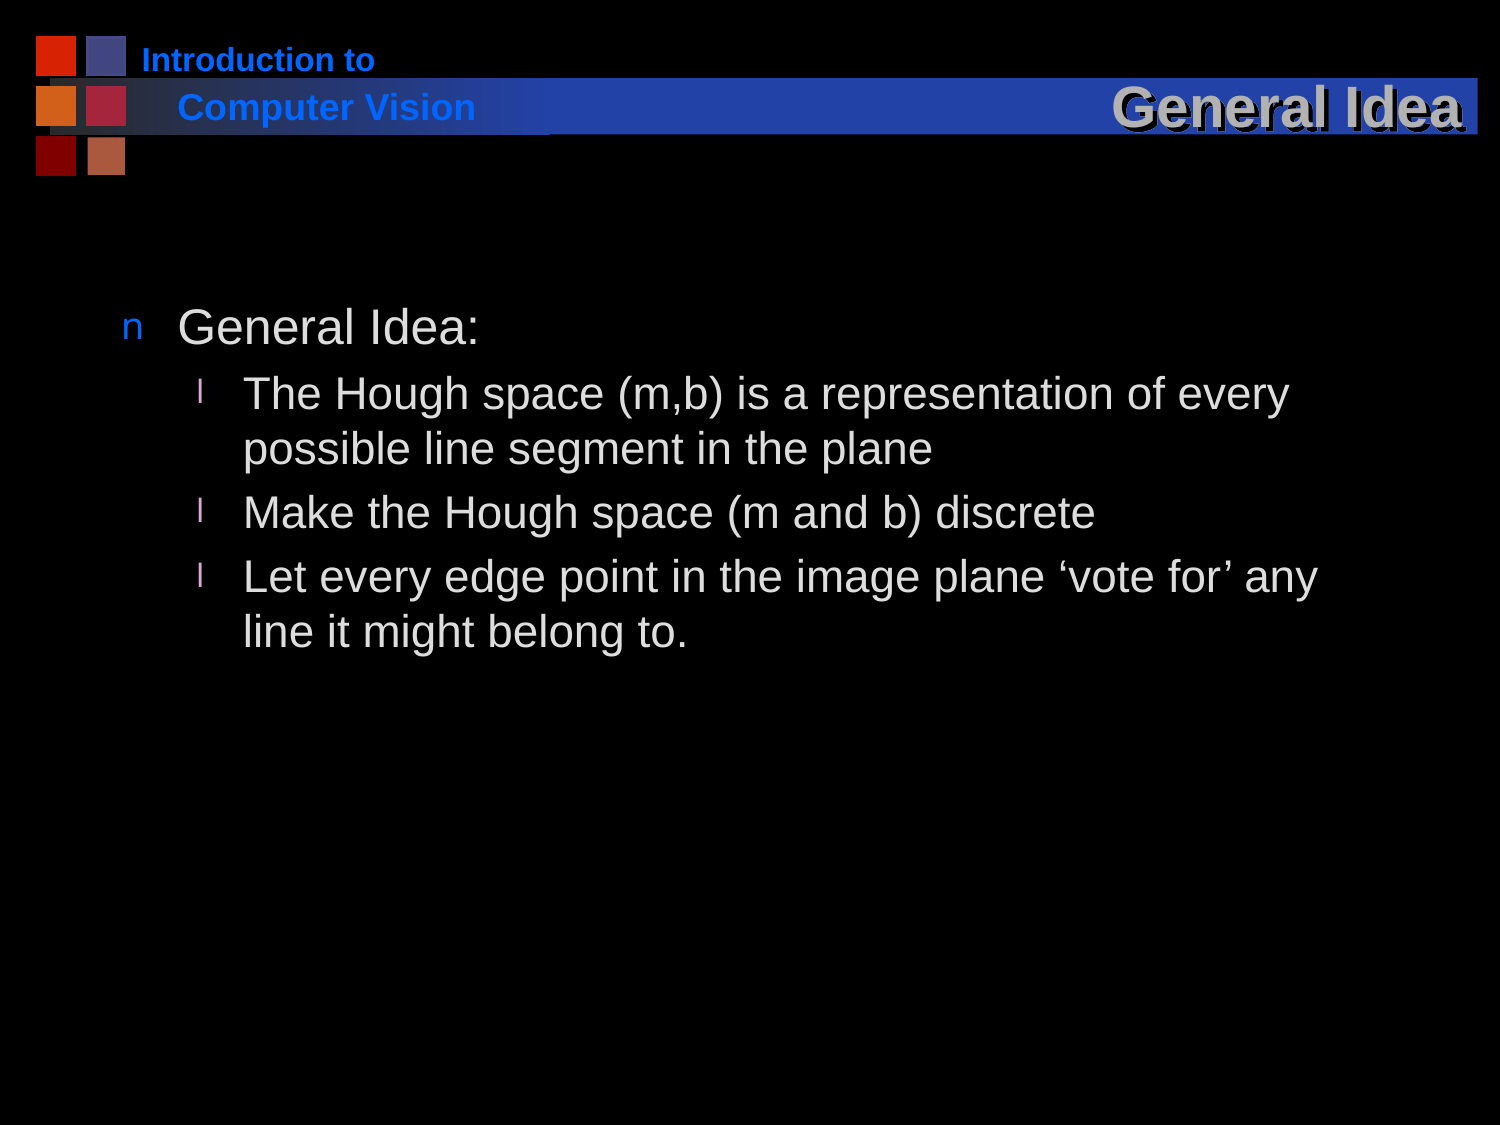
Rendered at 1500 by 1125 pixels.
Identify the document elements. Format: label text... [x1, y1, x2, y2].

title General Idea [1085, 46, 1489, 148]
list General Idea: The Hough space (m,b) is a representation of every possible line segment in the plane Make the Hough space (m and b) discrete Let every edge point in the image plane ‘vote for’ any line it might belong to. [105, 286, 1395, 676]
